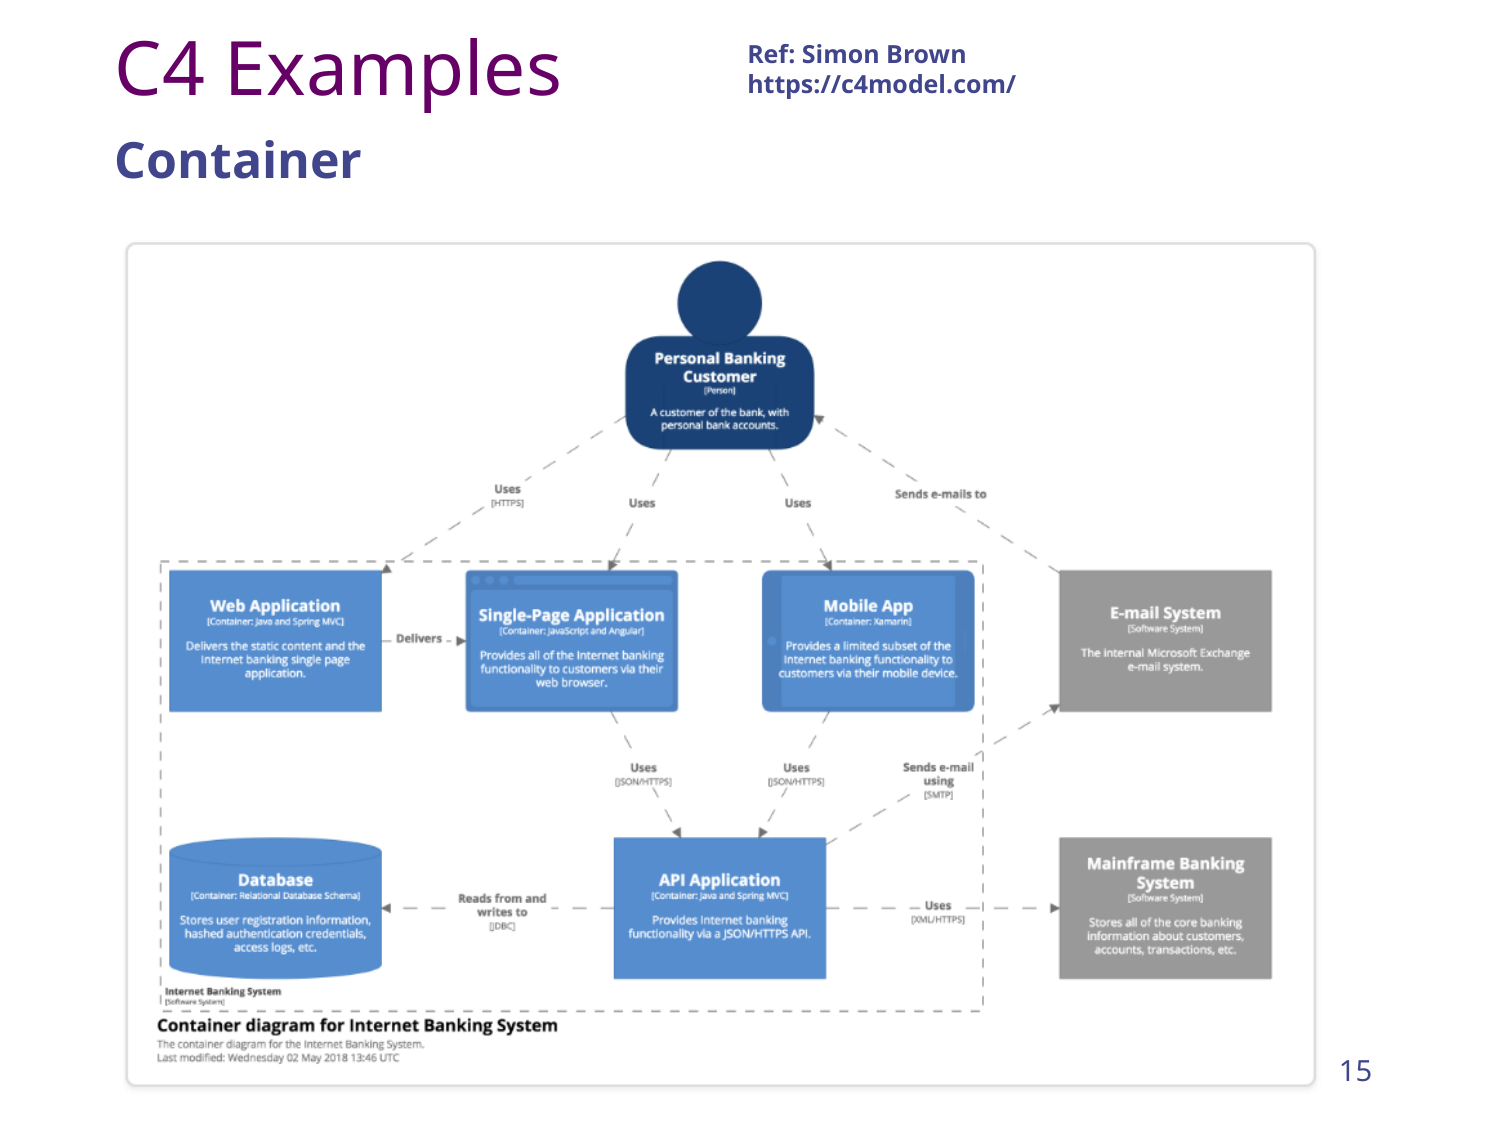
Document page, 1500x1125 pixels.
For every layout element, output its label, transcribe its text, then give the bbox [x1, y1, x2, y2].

text_box Ref: Simon Brown https://c4model.com/ [732, 30, 1032, 106]
text_box Container [100, 120, 378, 196]
title C4 Examples [99, 12, 1375, 200]
slide_number 15 [1327, 1025, 1388, 1100]
picture [123, 231, 1324, 1101]
